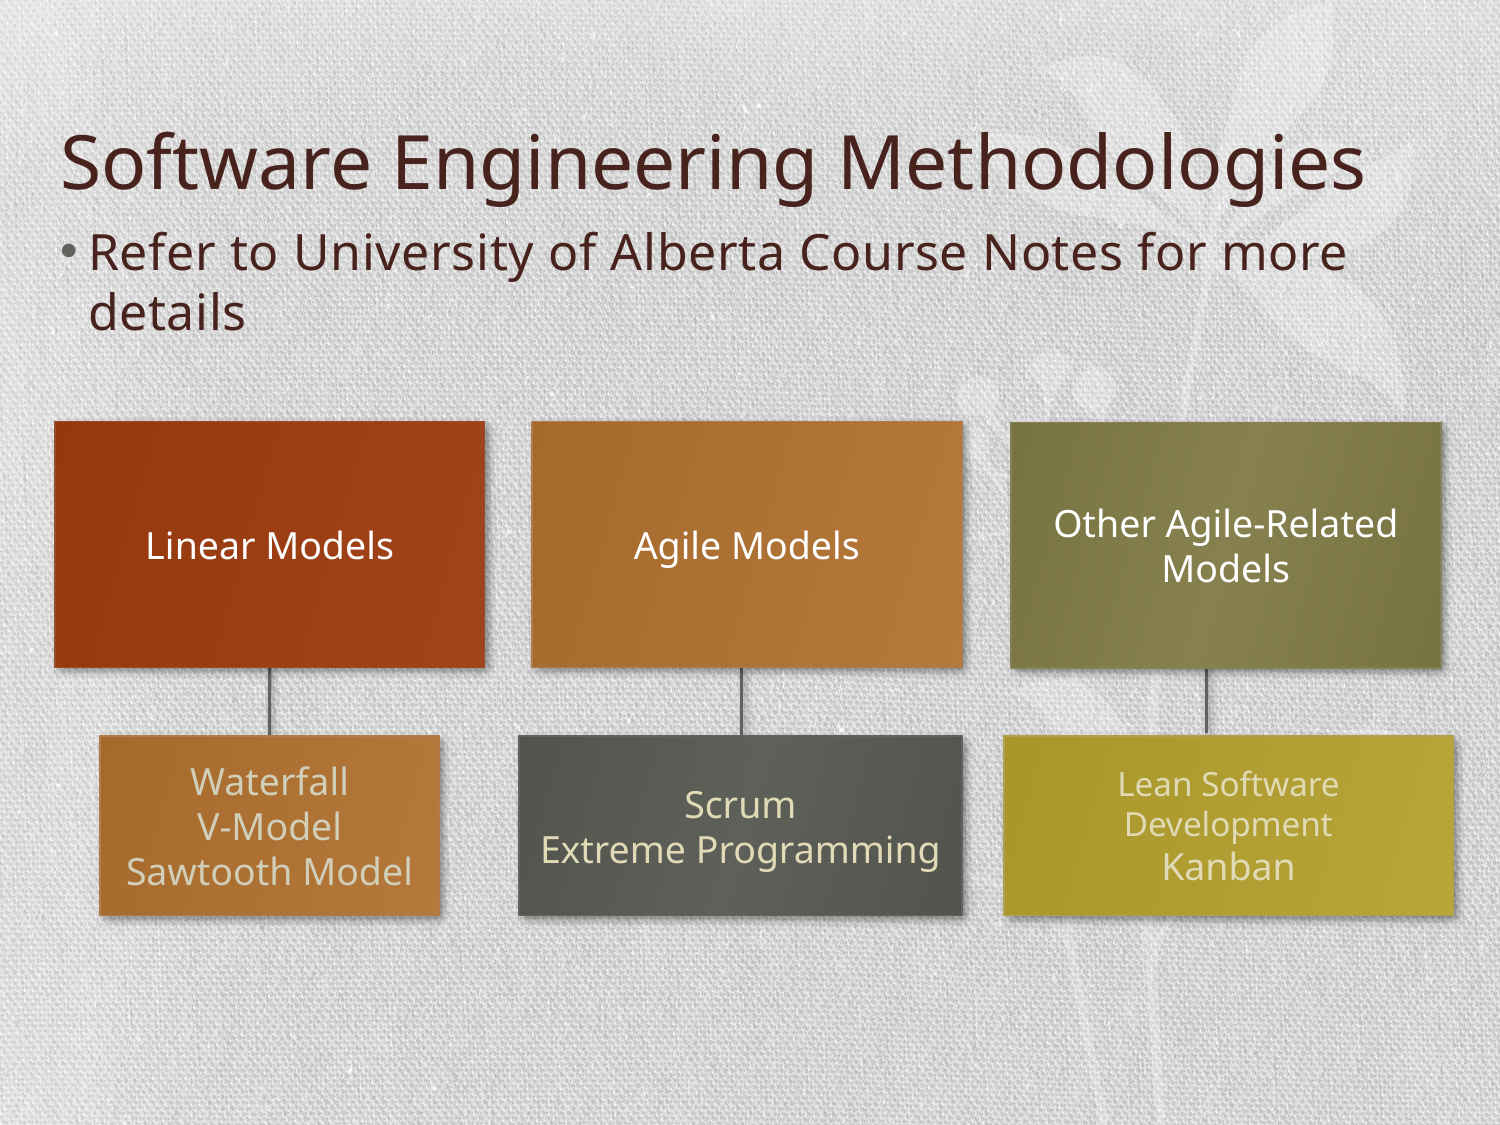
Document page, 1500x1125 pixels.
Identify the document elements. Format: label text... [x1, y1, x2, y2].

text_box Other Agile-Related Models [1010, 422, 1442, 669]
list Refer to University of Alberta Course Notes for more details [45, 213, 1455, 1023]
text_box Lean Software Development Kanban [1003, 735, 1454, 916]
text_box Agile Models [531, 421, 963, 668]
text_box Scrum Extreme Programming [518, 735, 963, 916]
text_box Waterfall V-Model Sawtooth Model [99, 735, 440, 916]
title Software Engineering Methodologies [45, 37, 1455, 213]
text_box Linear Models [54, 421, 485, 668]
